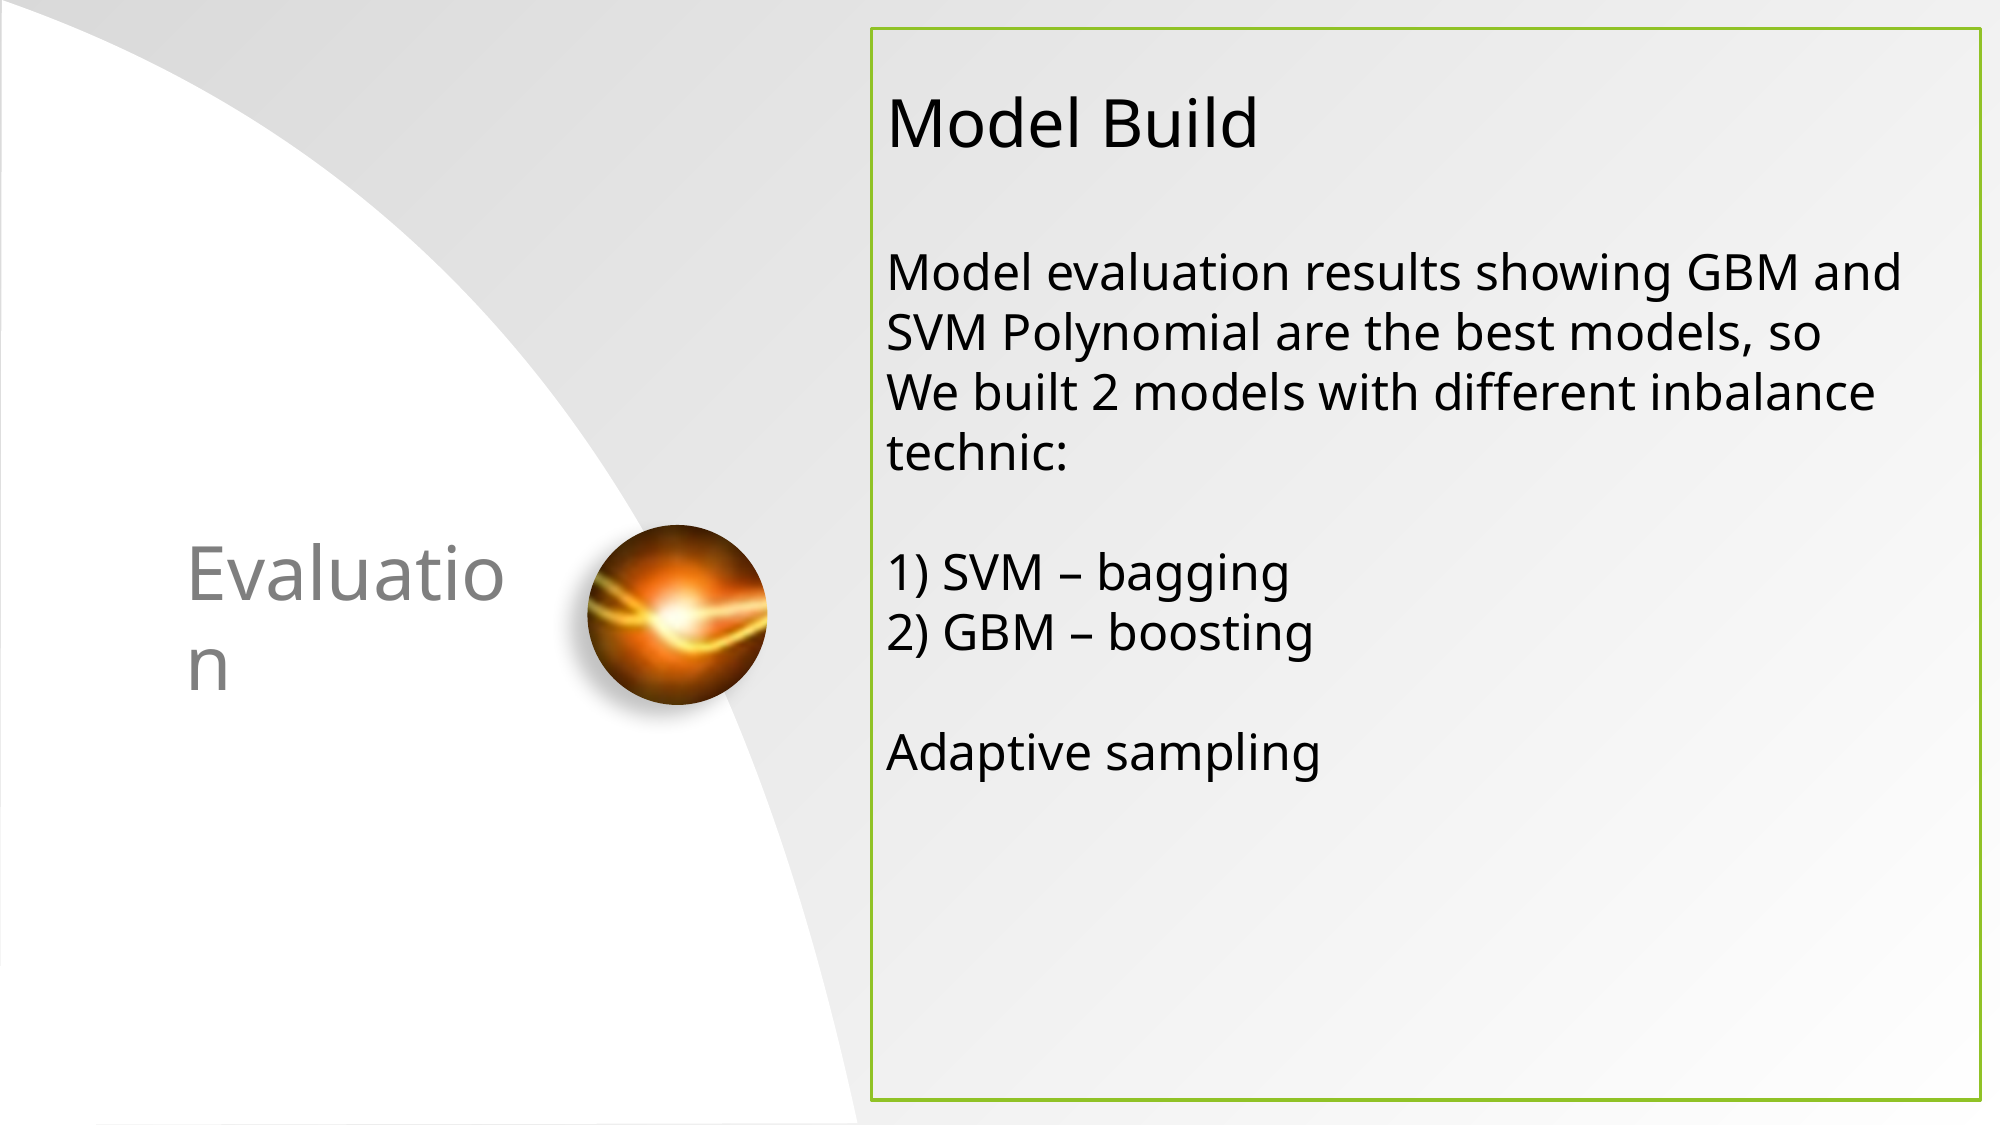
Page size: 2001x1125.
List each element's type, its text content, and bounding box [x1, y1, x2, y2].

picture [586, 524, 768, 706]
text_box Model Build Model evaluation results showing GBM and SVM Polynomial are the best models, so We built 2 models with different inbalance technic: SVM – bagging GBM – boosting Adaptive sampling [870, 27, 1982, 1102]
list Evaluation [170, 565, 533, 665]
